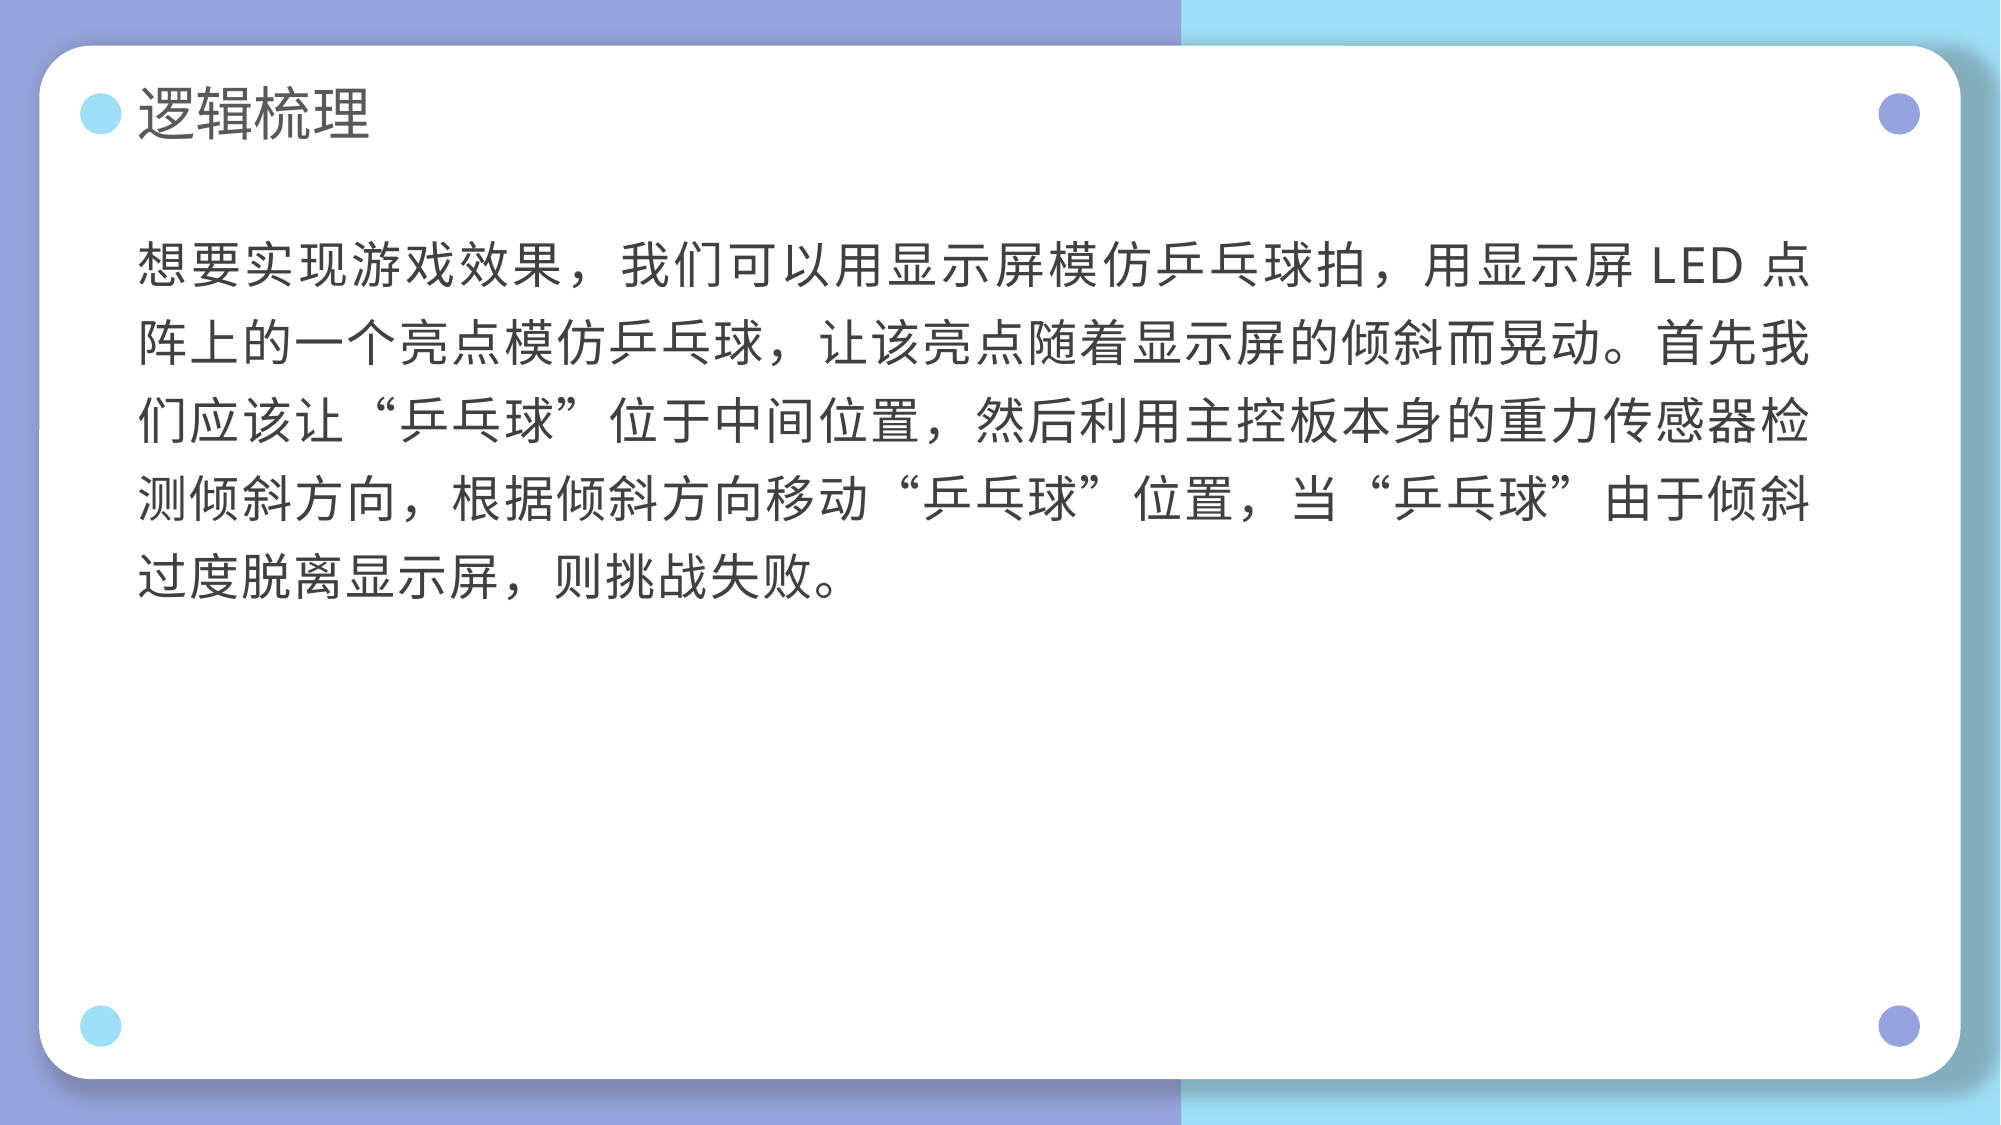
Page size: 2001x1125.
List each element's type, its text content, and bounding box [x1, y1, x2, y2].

list 想要实现游戏效果，我们可以用显示屏模仿乒乓球拍，用显示屏LED点阵上的一个亮点模仿乒乓球，让该亮点随着显示屏的倾斜而晃动。首先我们应该让“乒乓球”位于中间位置，然后利用主控板本身的重力传感器检测倾斜方向，根据倾斜方向移动“乒乓球”位置，当“乒乓球”由于倾斜过度脱离显示屏，则挑战失败。 [137, 208, 1814, 915]
title 逻辑梳理 [137, 77, 976, 157]
